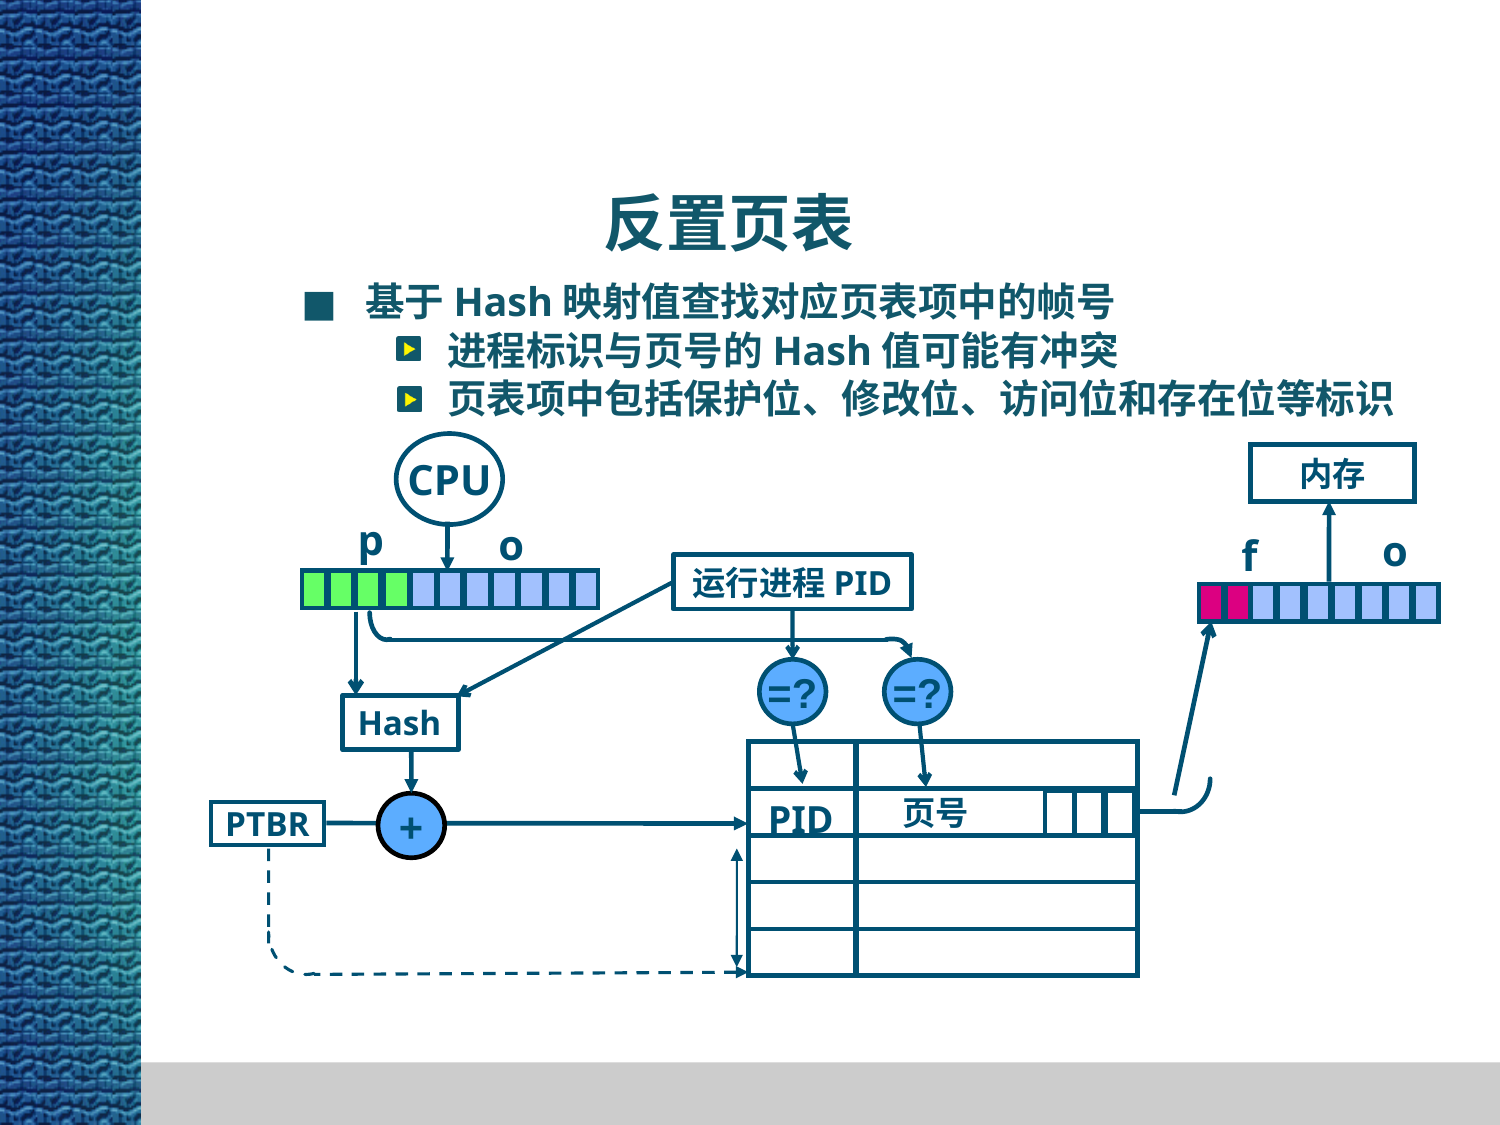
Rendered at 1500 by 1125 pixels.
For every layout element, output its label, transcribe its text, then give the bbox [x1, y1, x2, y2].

text_box 运行进程PID [673, 554, 912, 610]
picture [0, 0, 141, 1125]
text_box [342, 694, 459, 794]
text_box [301, 433, 599, 609]
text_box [759, 668, 827, 739]
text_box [395, 317, 1183, 365]
text_box 反置页表 [353, 181, 1104, 267]
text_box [396, 366, 1464, 430]
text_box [604, 582, 674, 611]
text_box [1137, 621, 1212, 813]
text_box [284, 269, 1476, 333]
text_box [456, 668, 674, 697]
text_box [210, 792, 731, 975]
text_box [884, 659, 952, 739]
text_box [736, 741, 1138, 977]
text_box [369, 612, 912, 659]
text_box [1198, 444, 1445, 622]
